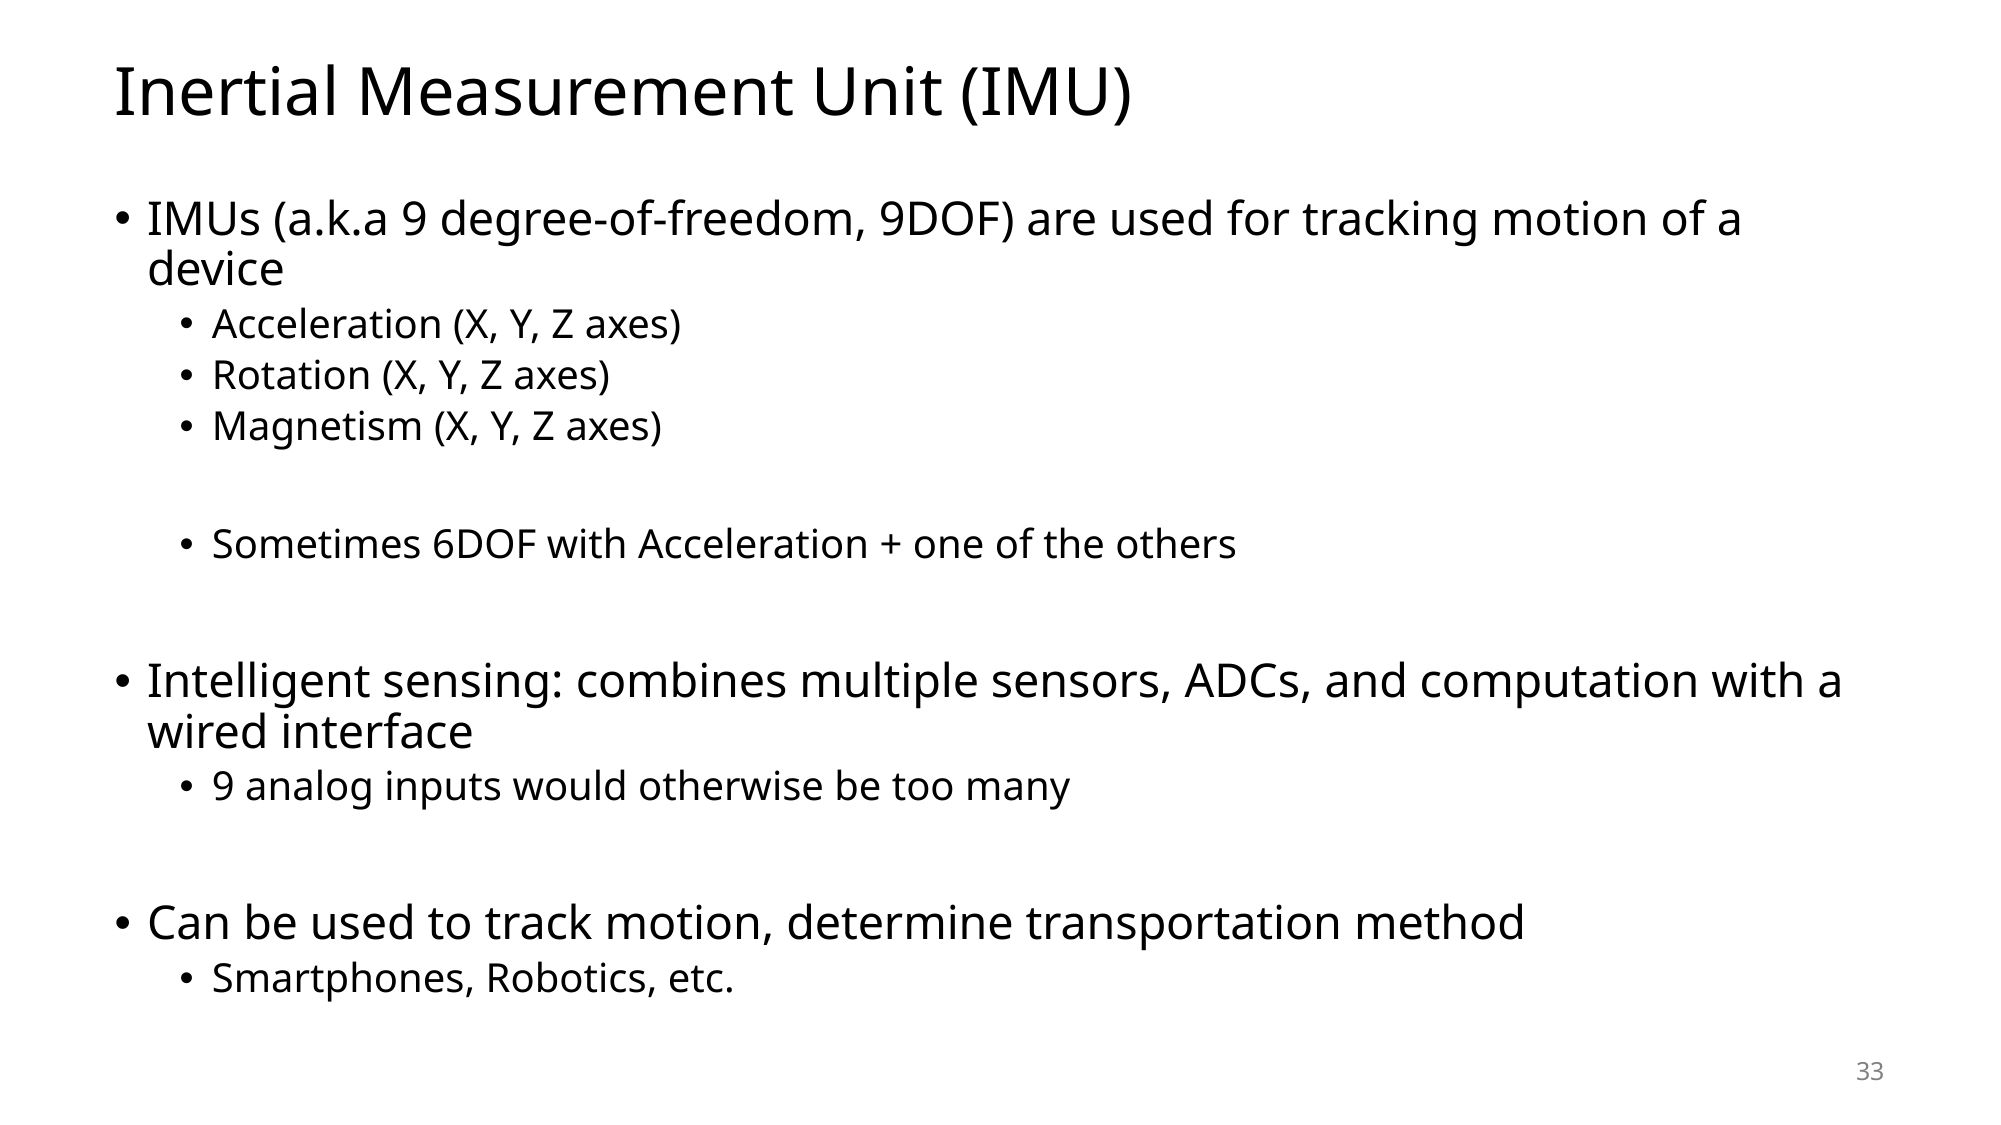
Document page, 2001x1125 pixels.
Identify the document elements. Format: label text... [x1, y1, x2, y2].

list IMUs (a.k.a 9 degree-of-freedom, 9DOF) are used for tracking motion of a device Acceleration (X, Y, Z axes) Rotation (X, Y, Z axes) Magnetism (X, Y, Z axes) Sometimes 6DOF with Acceleration + one of the others Intelligent sensing: combines multiple sensors, ADCs, and computation with a wired interface 9 analog inputs would otherwise be too many Can be used to track motion, determine transportation method Smartphones, Robotics, etc. [99, 187, 1900, 1013]
slide_number 33 [1749, 1042, 1900, 1103]
title Inertial Measurement Unit (IMU) [99, 37, 1900, 150]
